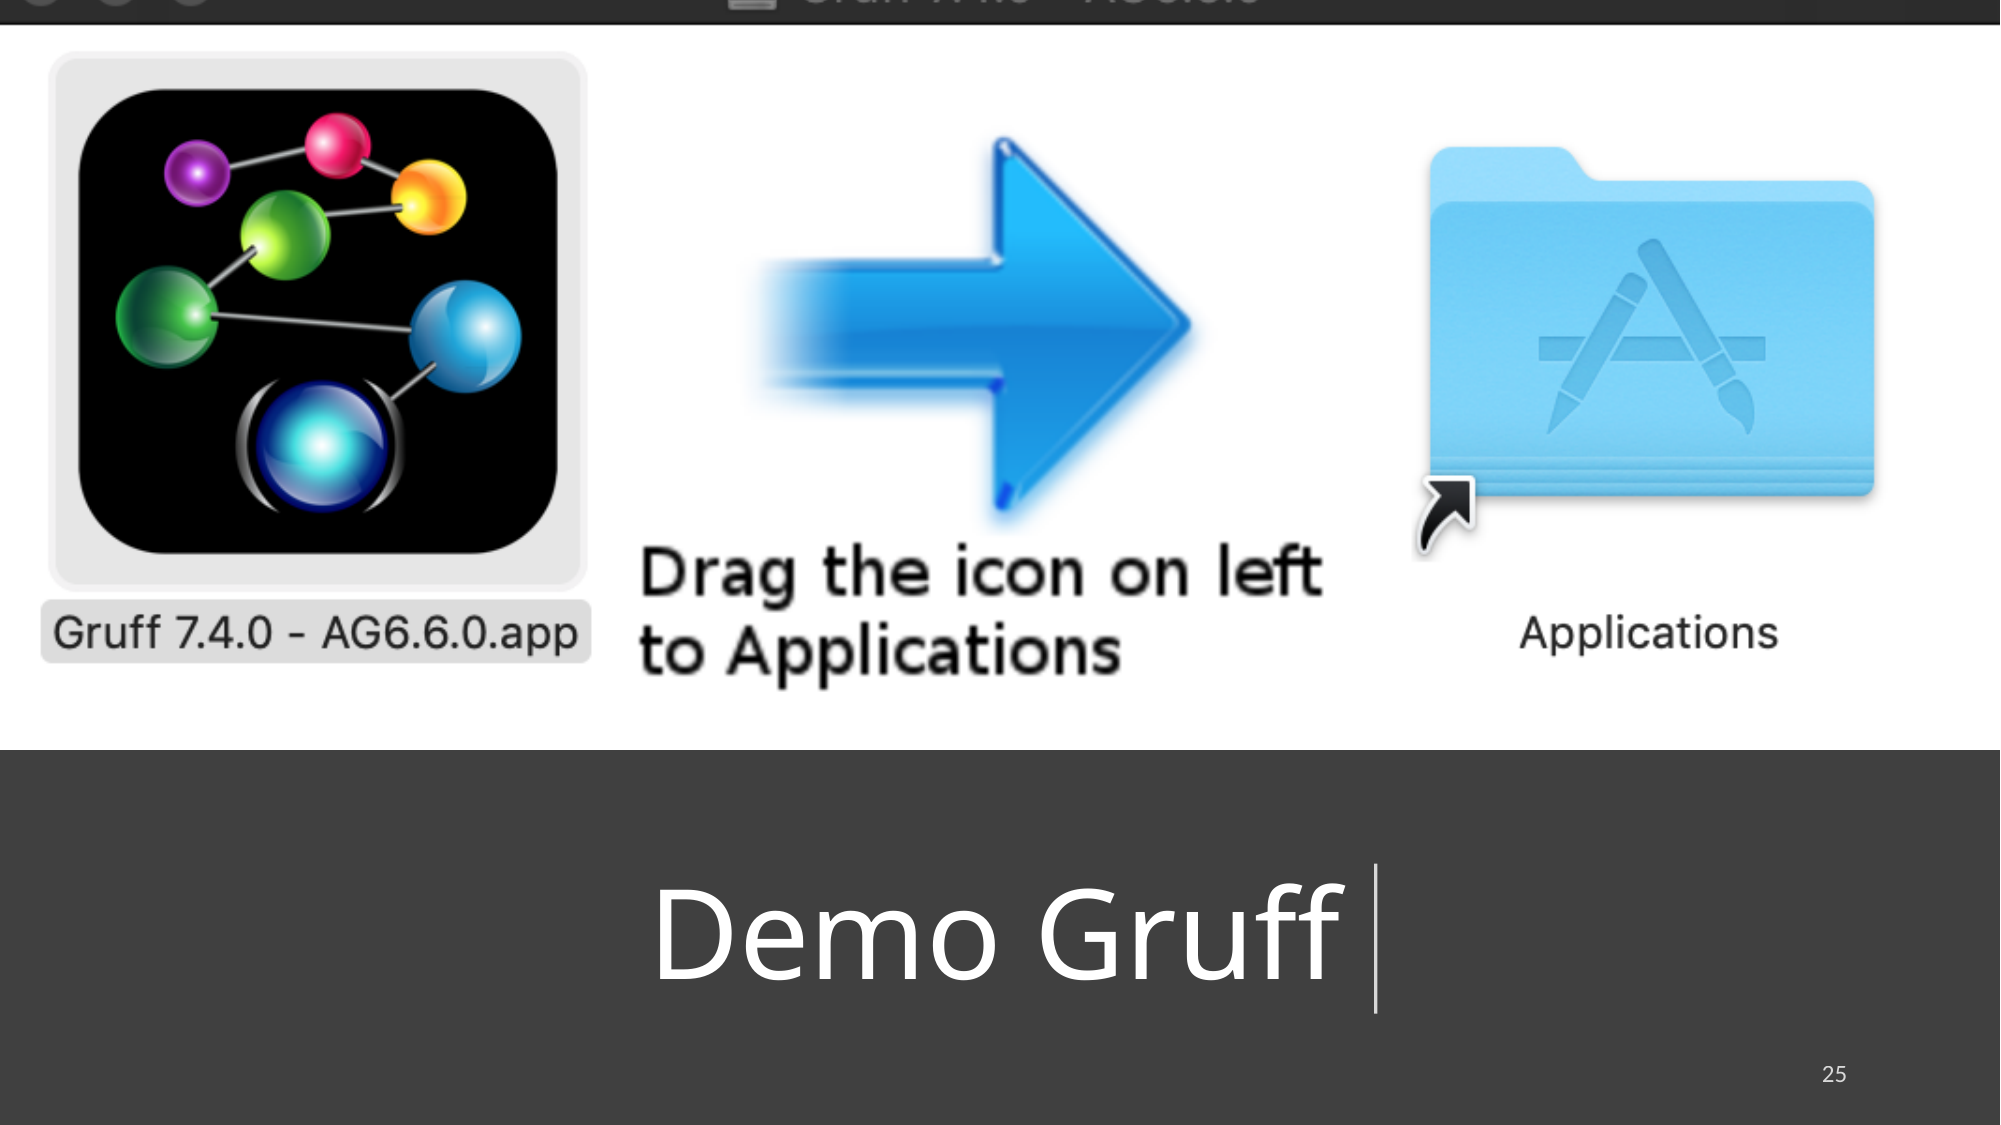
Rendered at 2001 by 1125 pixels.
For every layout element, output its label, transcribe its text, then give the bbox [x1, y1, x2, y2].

text_box [0, 750, 2000, 1125]
picture [0, 0, 2000, 750]
slide_number 25 [1412, 1042, 1863, 1103]
title Demo Gruff [71, 835, 1357, 1043]
